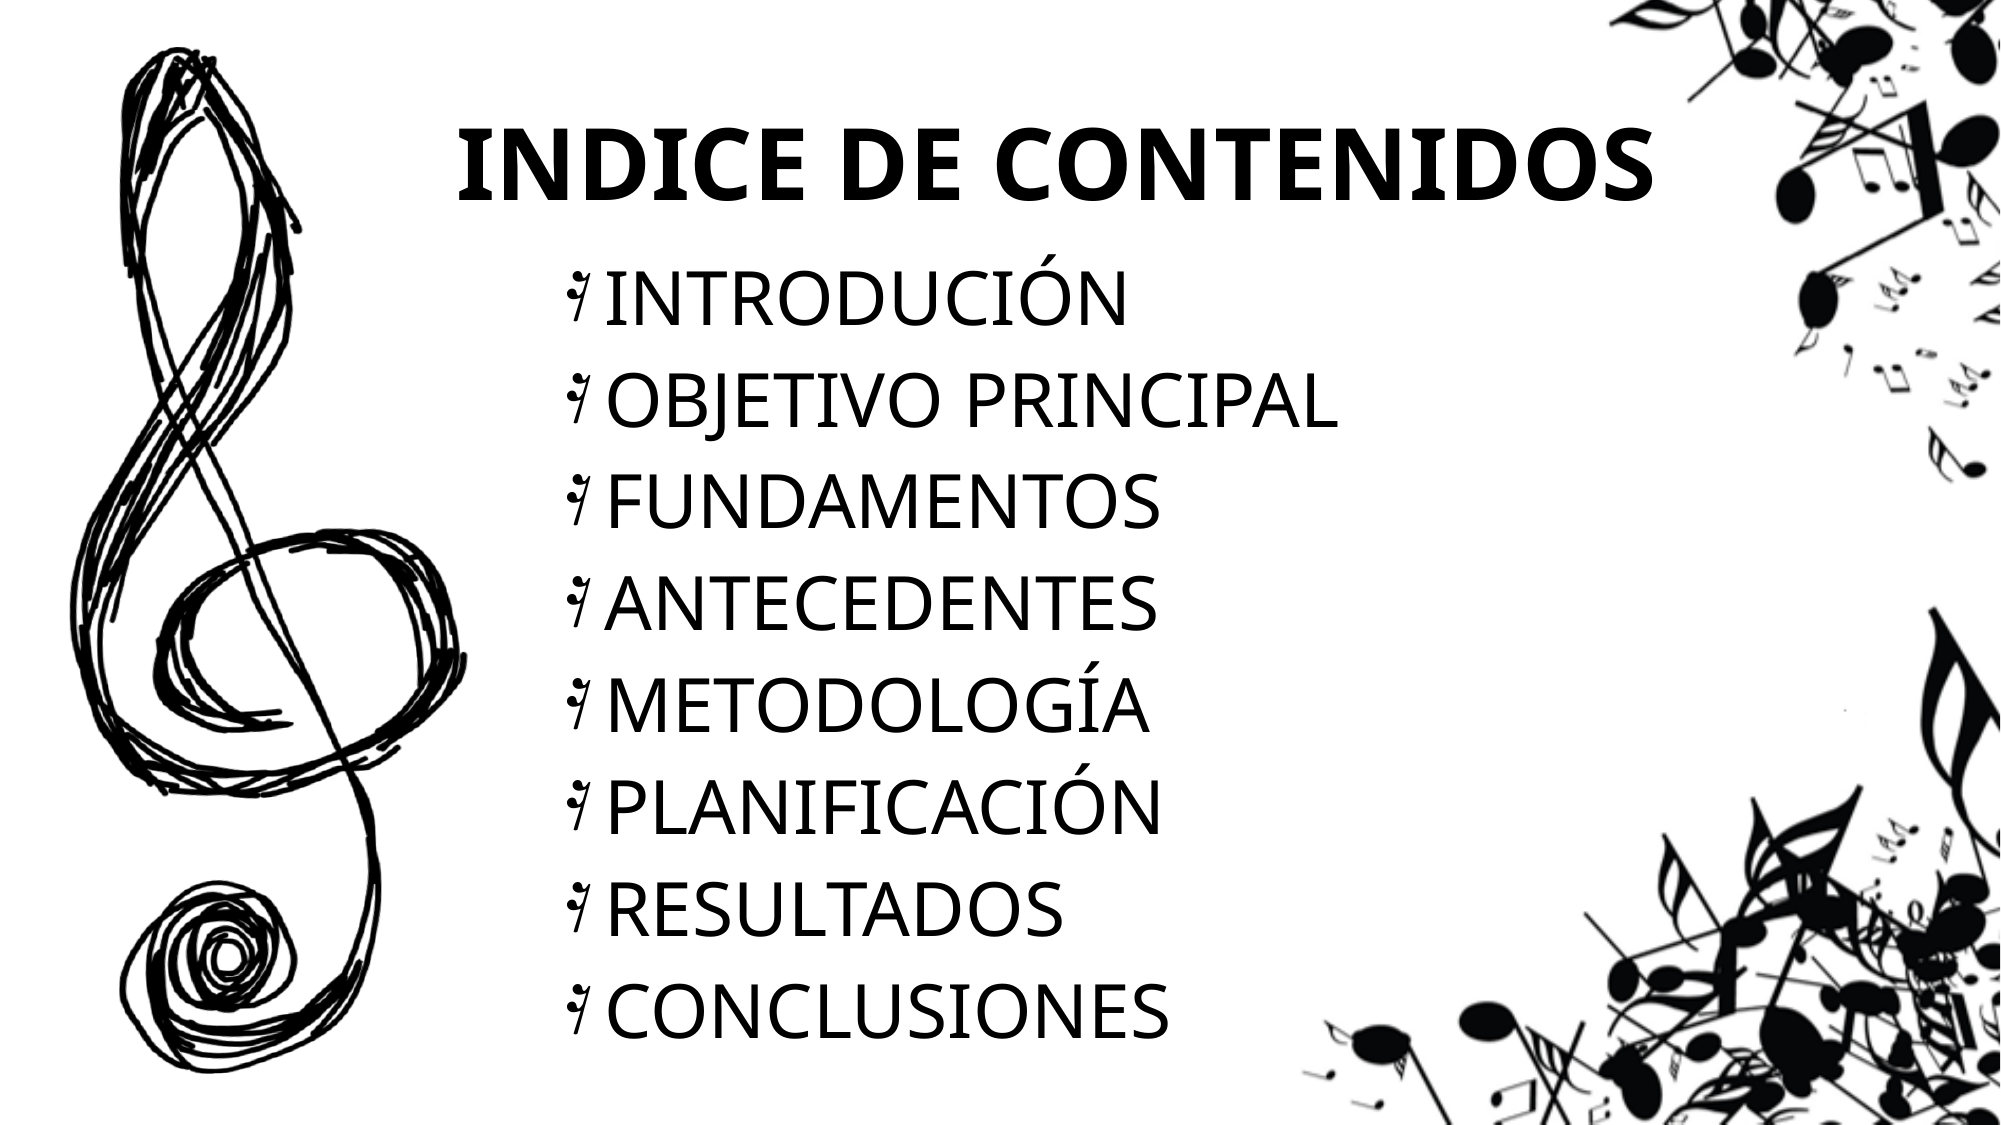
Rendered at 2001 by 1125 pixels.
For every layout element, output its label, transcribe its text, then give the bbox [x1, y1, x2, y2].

title INDICE DE CONTENIDOS [554, 59, 1707, 278]
list INTRODUCIÓN OBJETIVO PRINCIPAL FUNDAMENTOS ANTECEDENTES METODOLOGÍA PLANIFICACIÓN RESULTADOS CONCLUSIONES [554, 253, 1421, 959]
picture [0, 0, 2001, 1125]
